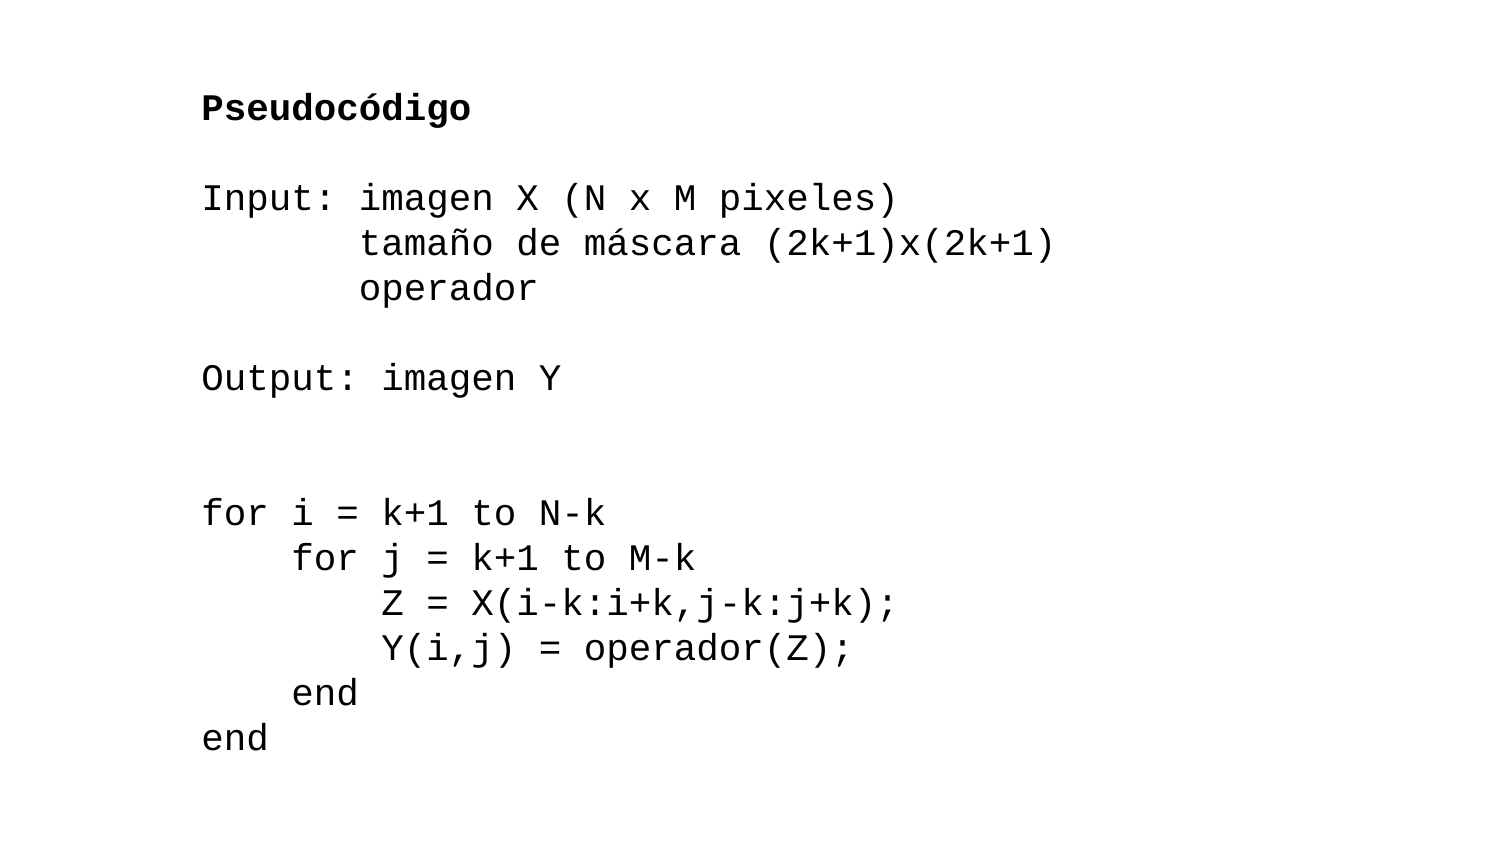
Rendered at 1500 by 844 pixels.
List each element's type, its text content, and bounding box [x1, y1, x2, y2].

text_box Pseudocódigo Input: imagen X (N x M pixeles) tamaño de máscara (2k+1)x(2k+1) operador Output: imagen Y for i = k+1 to N-k for j = k+1 to M-k Z = X(i-k:i+k,j-k:j+k); Y(i,j) = operador(Z); end end [186, 75, 1072, 766]
